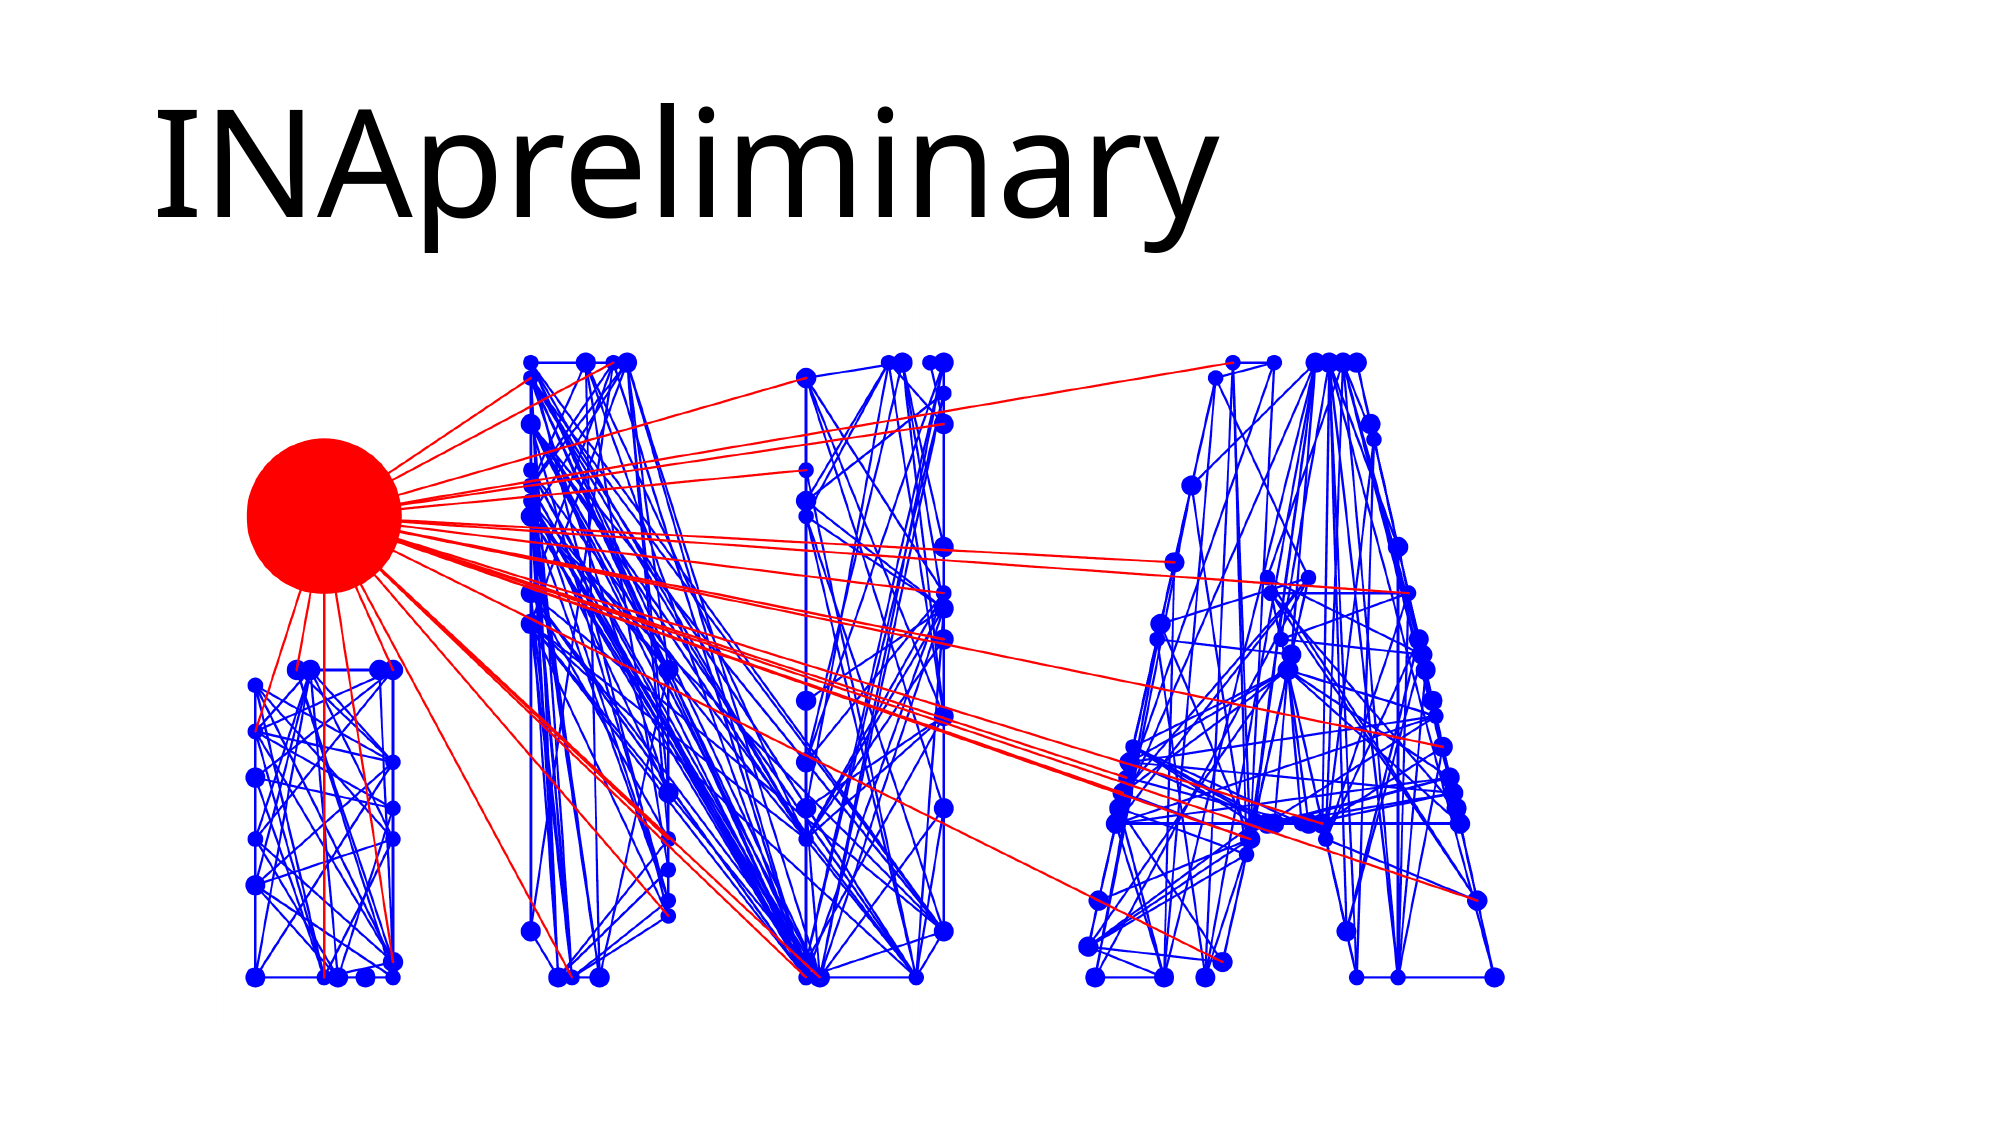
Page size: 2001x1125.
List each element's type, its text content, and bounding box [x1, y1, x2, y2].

title INApreliminary [137, 59, 1863, 278]
picture [137, 307, 1529, 1025]
